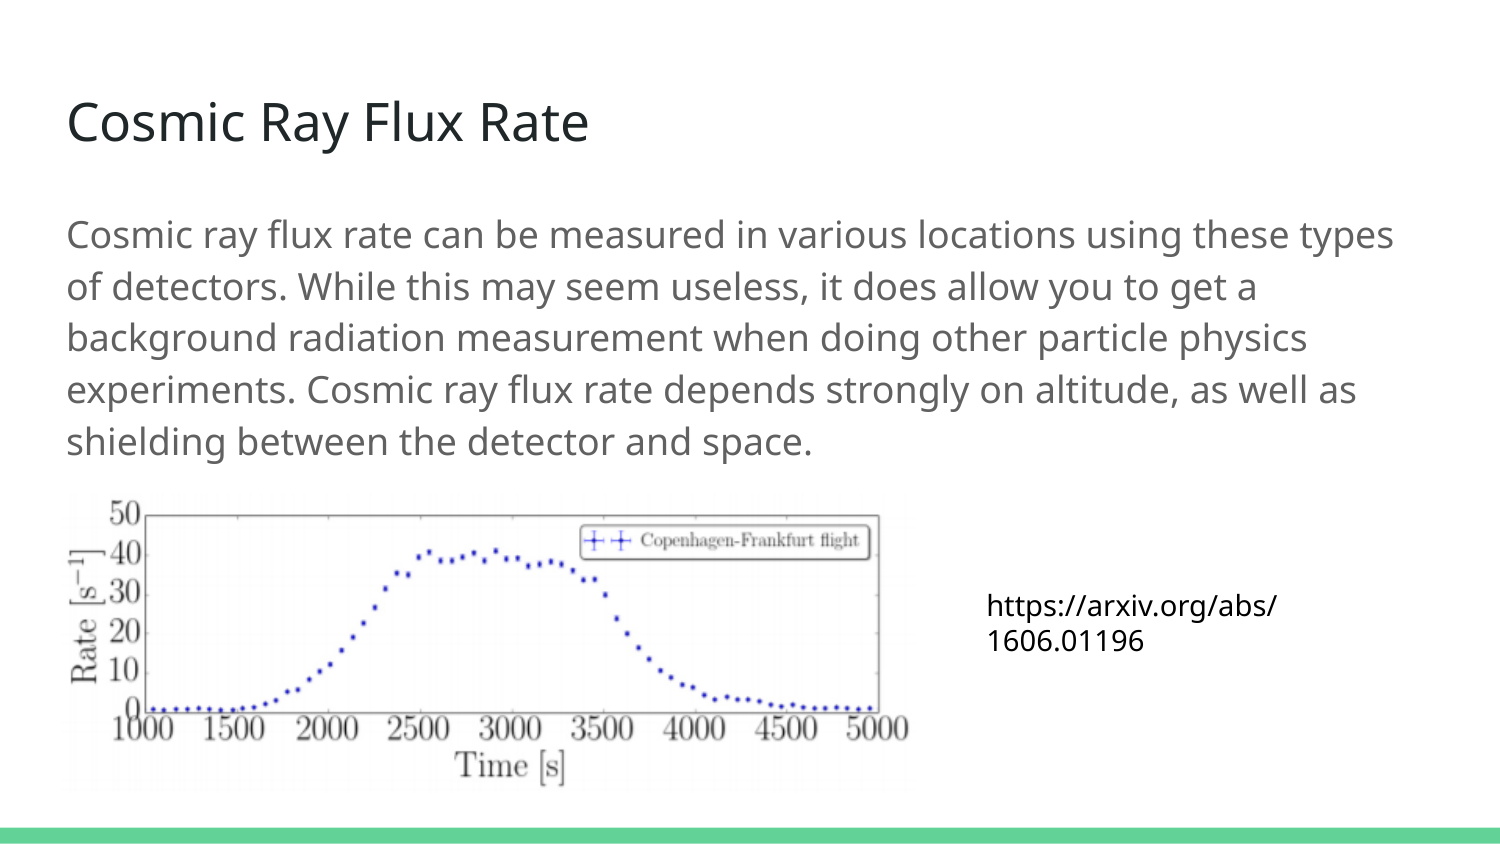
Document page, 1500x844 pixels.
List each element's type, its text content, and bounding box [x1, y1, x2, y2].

text_box https://arxiv.org/abs/1606.01196 [971, 572, 1400, 673]
title Cosmic Ray Flux Rate [51, 72, 1449, 167]
picture [50, 482, 930, 800]
list Cosmic ray flux rate can be measured in various locations using these types of detectors. While this may seem useless, it does allow you to get a background radiation measurement when doing other particle physics experiments. Cosmic ray flux rate depends strongly on altitude, as well as shielding between the detector and space. [51, 189, 1449, 750]
